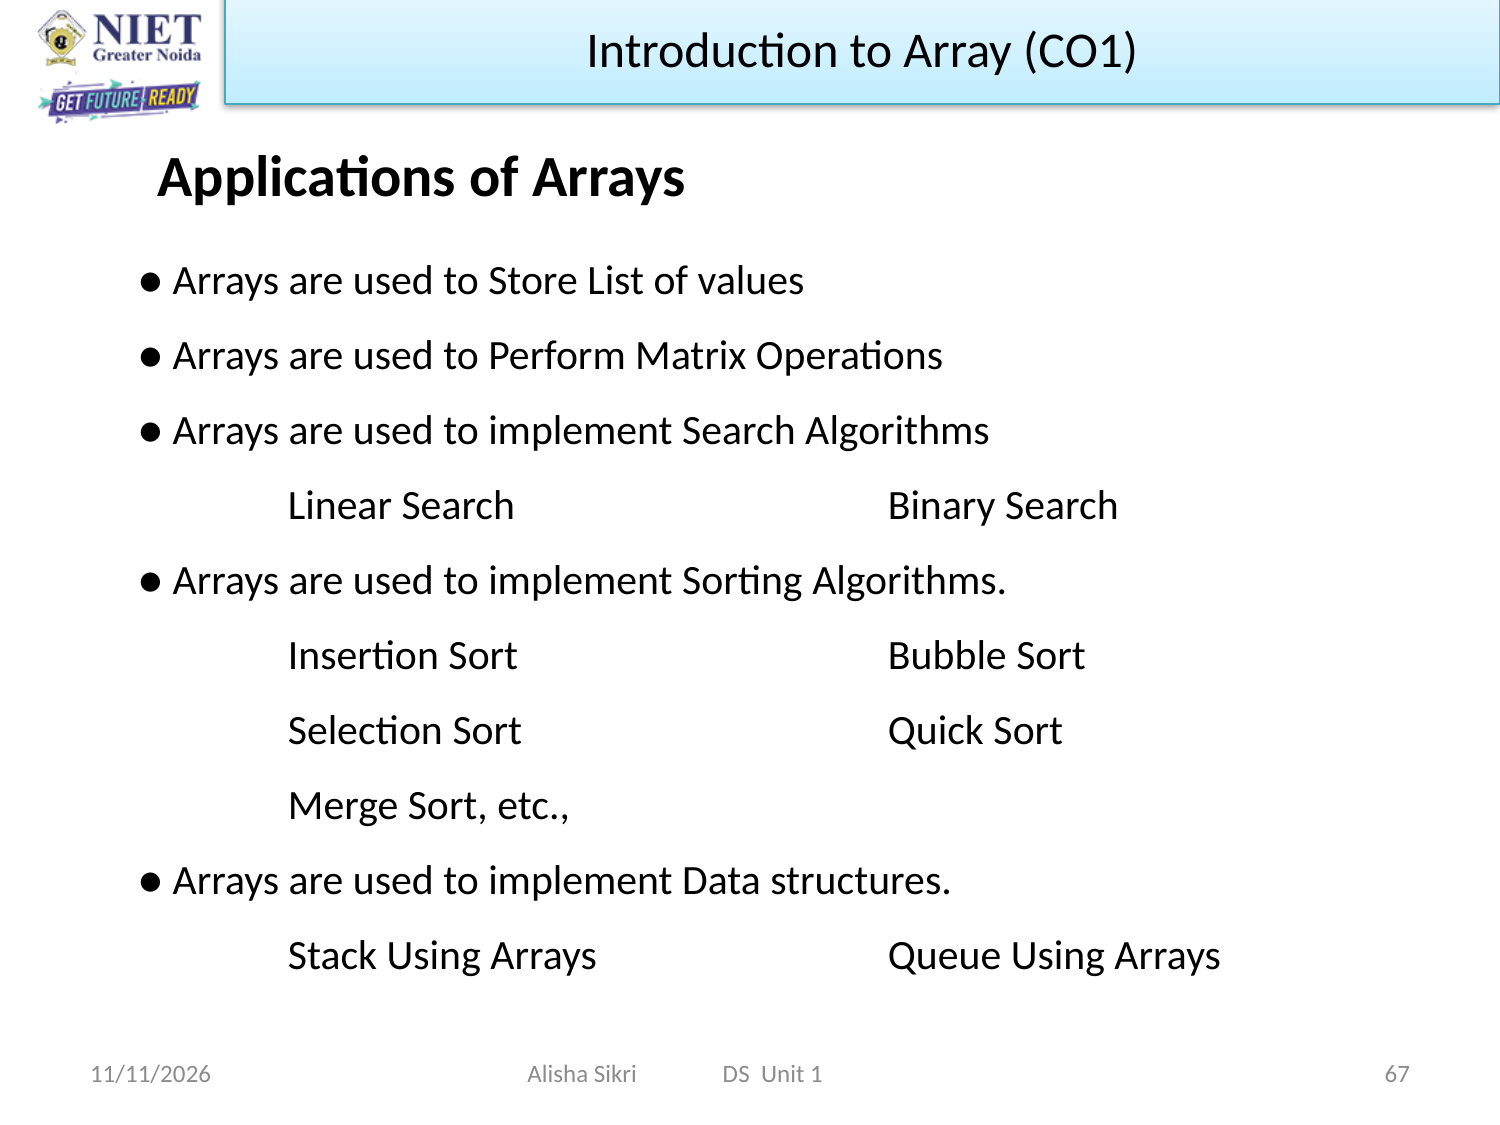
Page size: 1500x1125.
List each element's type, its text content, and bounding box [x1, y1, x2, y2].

slide_number 67 [1074, 1042, 1425, 1103]
text_box Applications of Arrays [143, 130, 1160, 216]
text_box ● Arrays are used to Store List of values ● Arrays are used to Perform Matrix Operations ● Arrays are used to implement Search Algorithms Linear Search Binary Search ● Arrays are used to implement Sorting Algorithms. Insertion Sort Bubble Sort Selection Sort Quick Sort Merge Sort, etc., ● Arrays are used to implement Data structures. Stack Using Arrays Queue Using Arrays [123, 220, 1483, 985]
text_box Introduction to Array (CO1) [238, 0, 1500, 105]
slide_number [75, 1042, 425, 1103]
picture [0, 0, 238, 135]
footer Alisha Sikri DS Unit 1 [512, 1042, 988, 1103]
